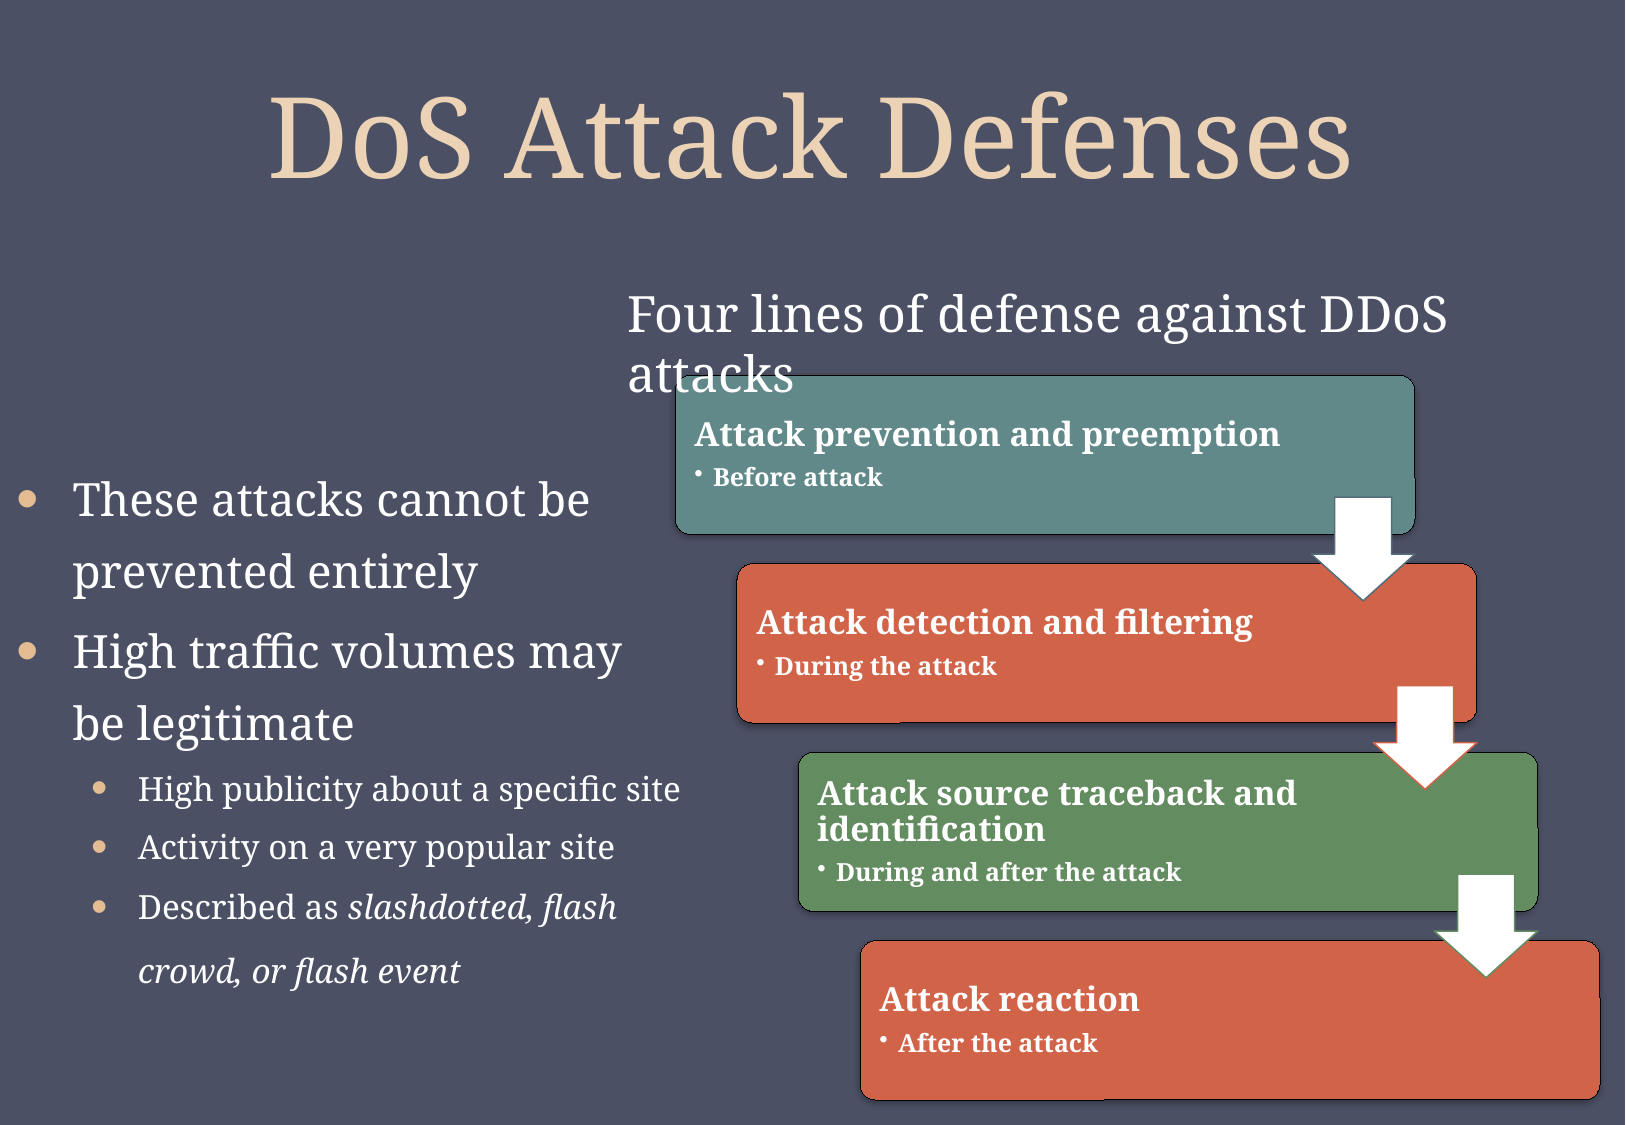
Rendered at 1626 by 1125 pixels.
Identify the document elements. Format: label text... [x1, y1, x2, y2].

list These attacks cannot be prevented entirely High traffic volumes may be legitimate High publicity about a specific site Activity on a very popular site Described as slashdotted, flash crowd, or flash event [1, 447, 669, 1100]
text_box Four lines of defense against DDoS attacks [612, 274, 1625, 470]
title DoS Attack Defenses [80, 0, 1543, 209]
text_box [674, 374, 1601, 1101]
